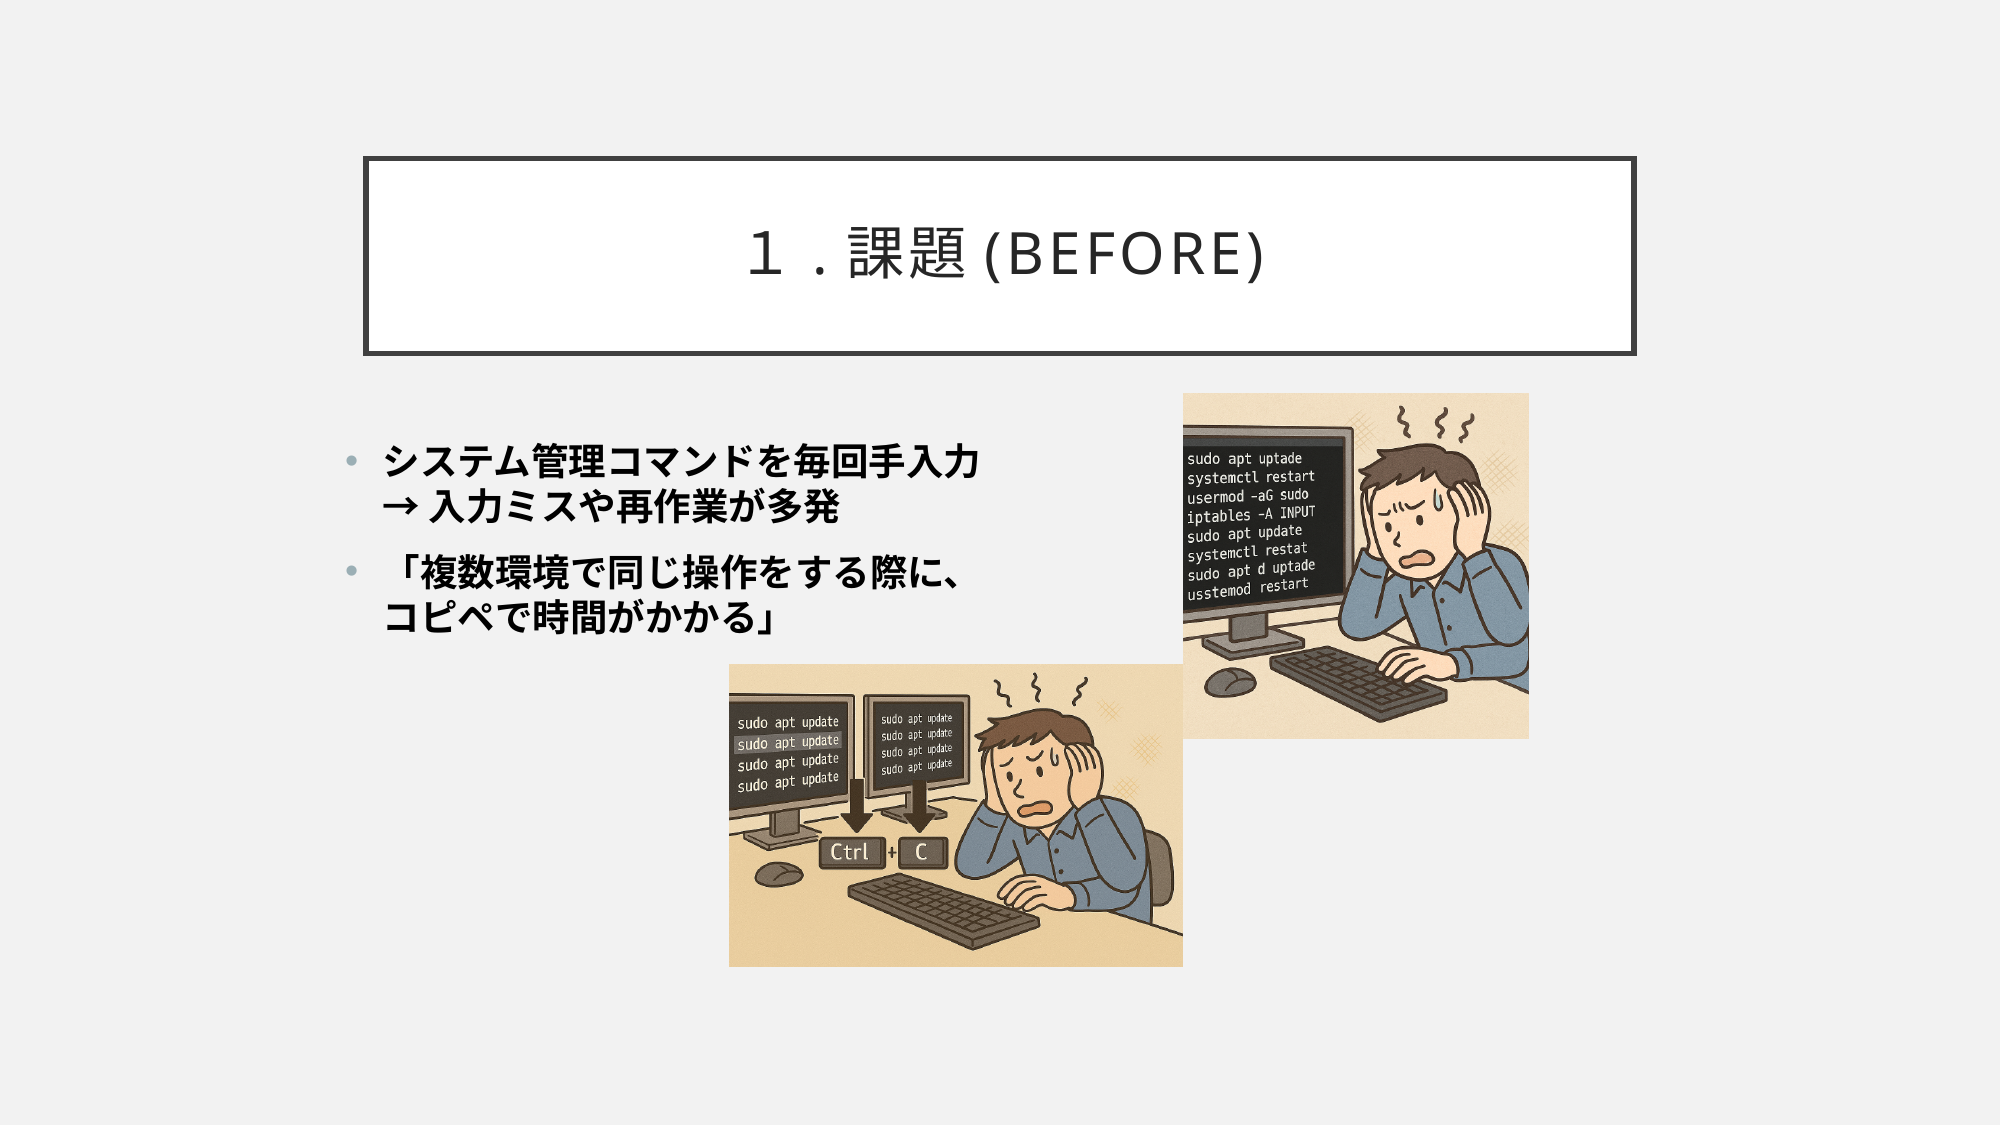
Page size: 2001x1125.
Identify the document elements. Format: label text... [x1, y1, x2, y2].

title １.課題(Before) [363, 156, 1637, 356]
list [1182, 393, 1529, 739]
picture [729, 664, 1184, 967]
list システム管理コマンドを毎回手入力 → 入力ミスや再作業が多発 「複数環境で同じ操作をする際に、コピペで時間がかかる」 [330, 430, 1031, 940]
